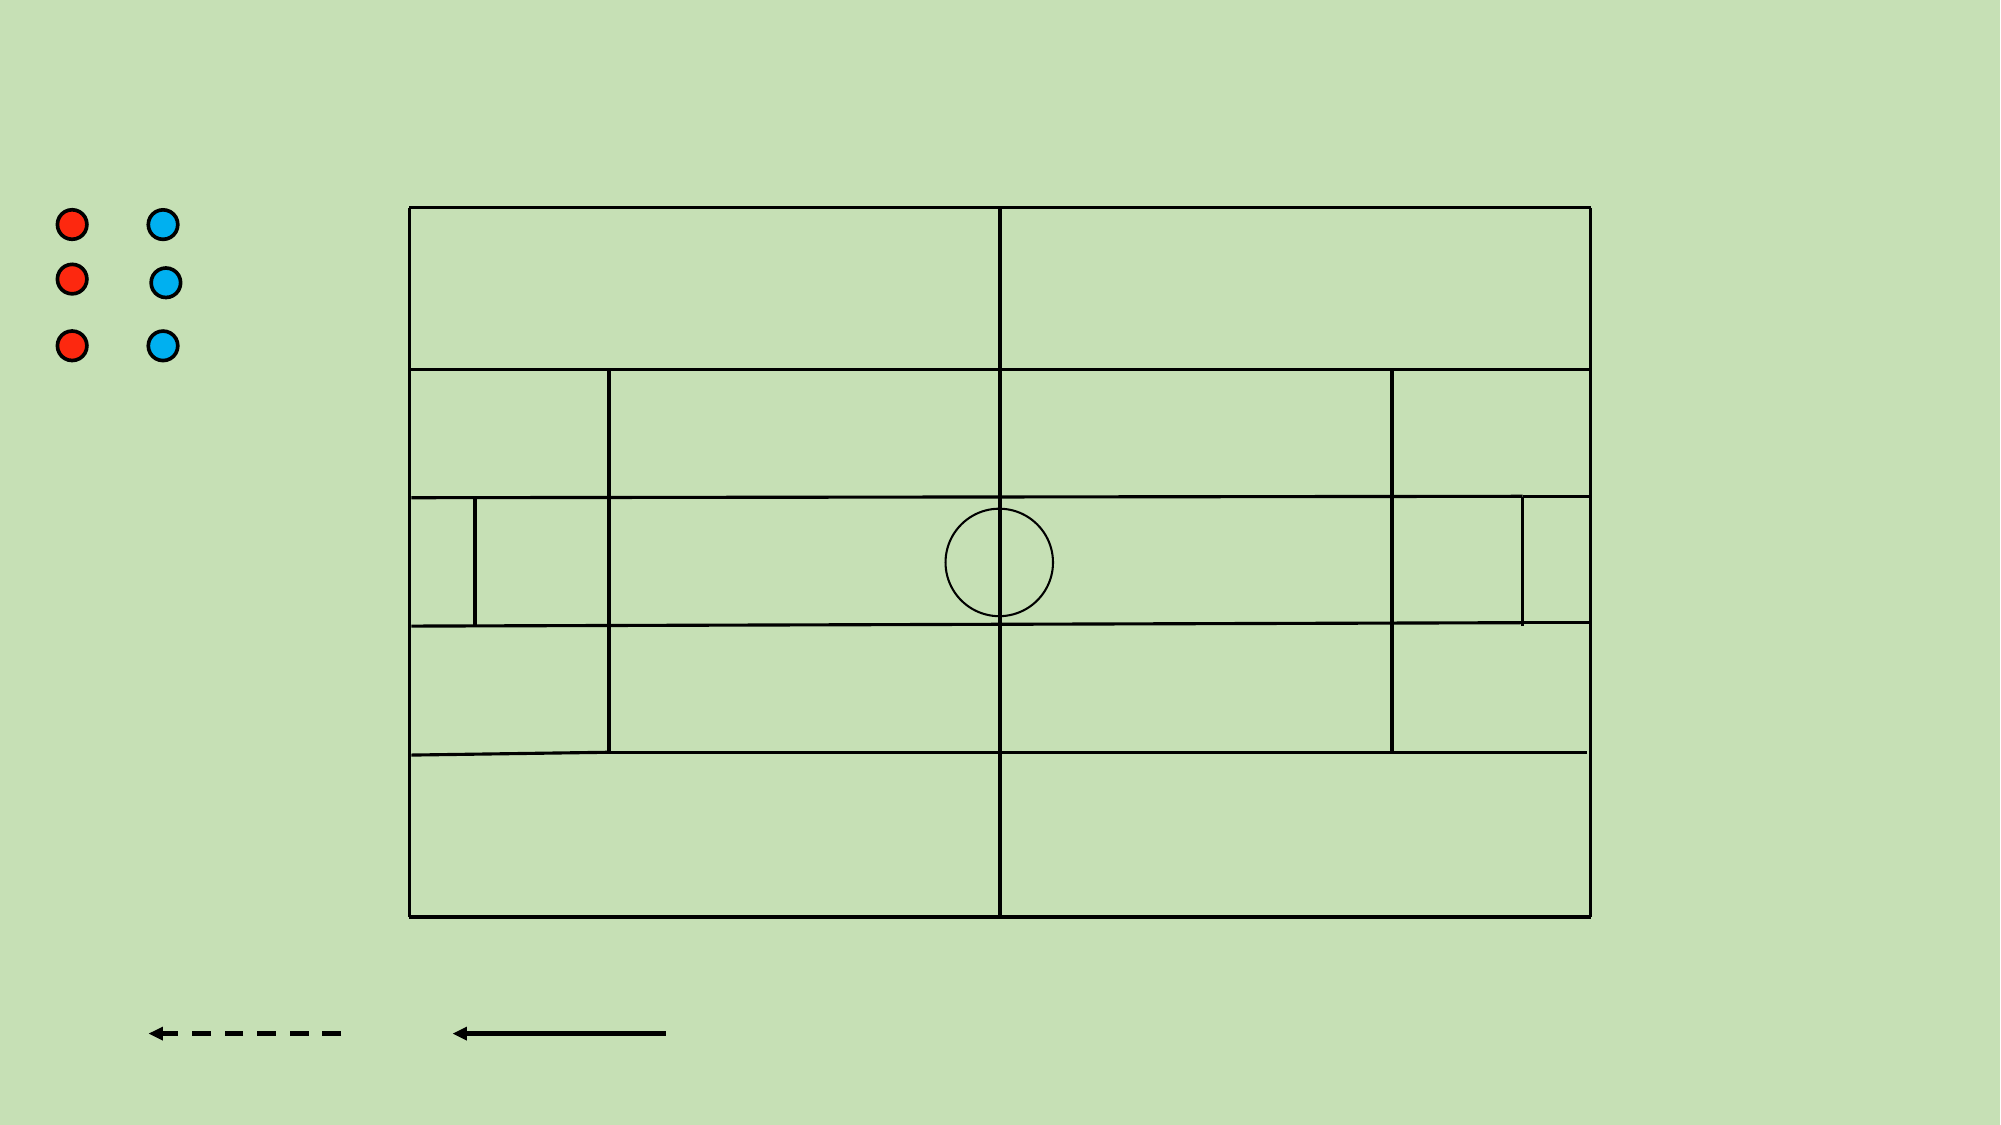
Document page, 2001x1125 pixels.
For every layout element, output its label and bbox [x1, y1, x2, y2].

text_box [408, 207, 1591, 917]
text_box [56, 329, 88, 362]
text_box [150, 266, 182, 299]
text_box [147, 330, 179, 362]
text_box [56, 208, 88, 241]
text_box [56, 263, 88, 295]
text_box [147, 208, 179, 241]
